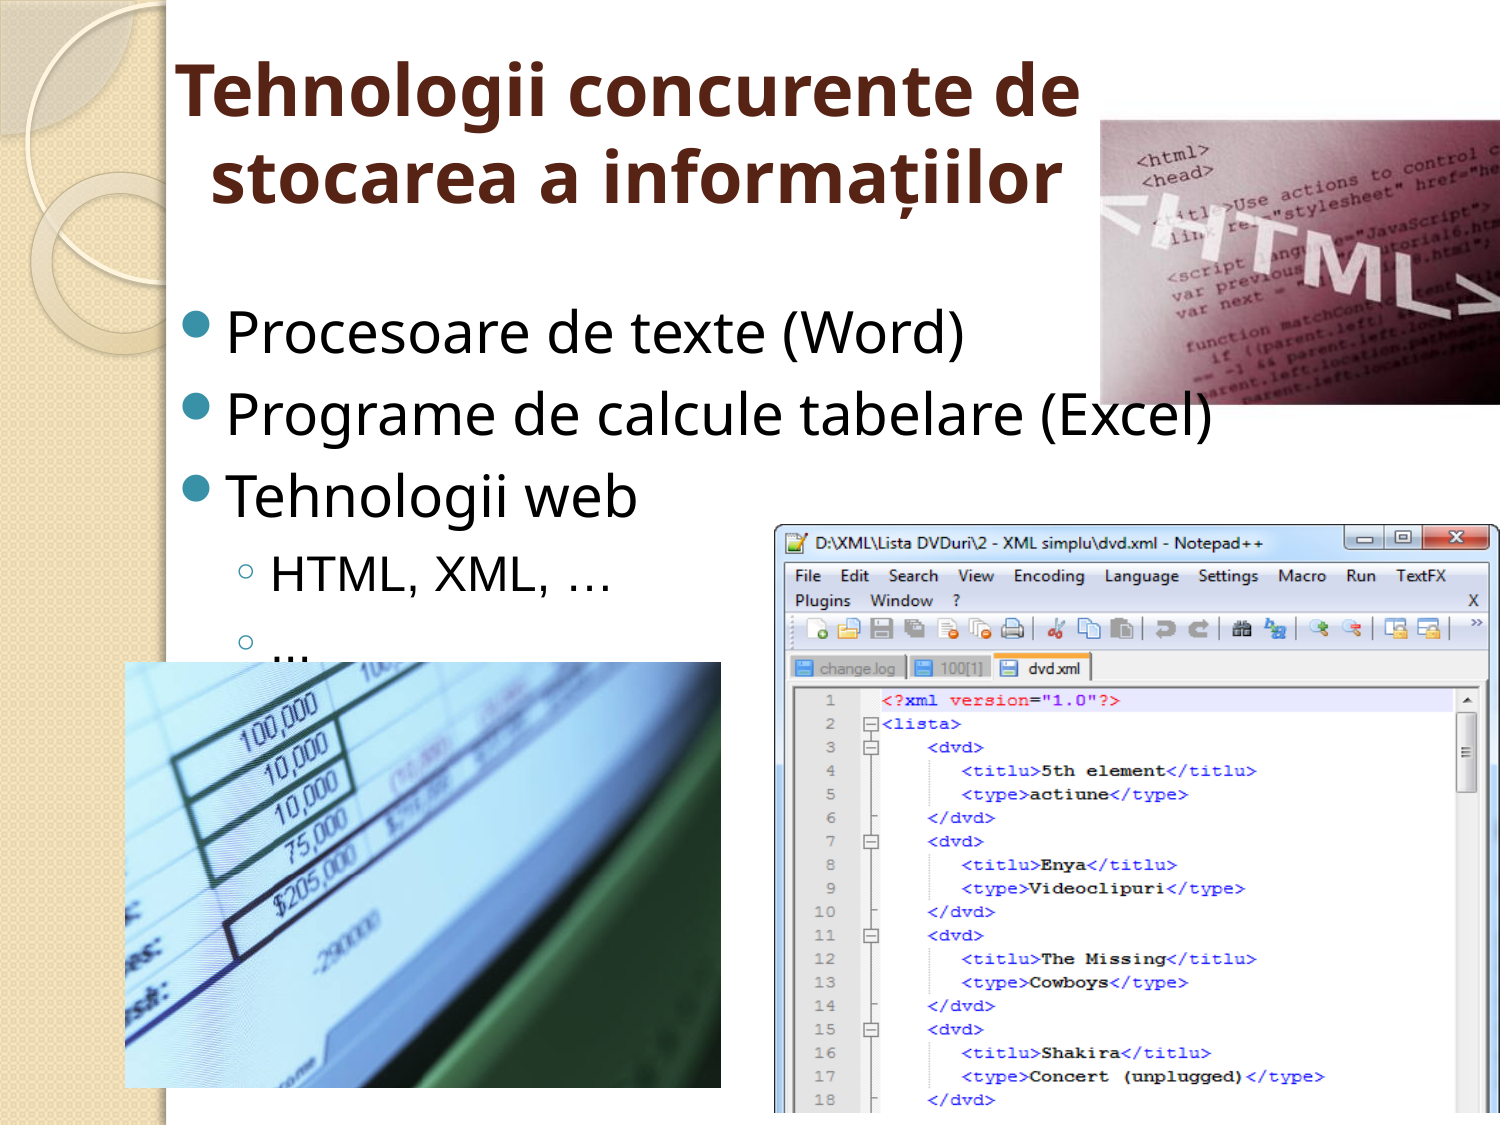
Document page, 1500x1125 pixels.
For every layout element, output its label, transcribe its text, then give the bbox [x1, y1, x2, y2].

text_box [124, 662, 722, 1088]
list Procesoare de texte (Word) Programe de calcule tabelare (Excel) Tehnologii web HTML, XML, … ... [149, 287, 1363, 963]
title Tehnologii concurente de stocarea a informaţiilor [12, 37, 1263, 225]
picture [1099, 62, 1500, 463]
picture [774, 524, 1500, 1113]
